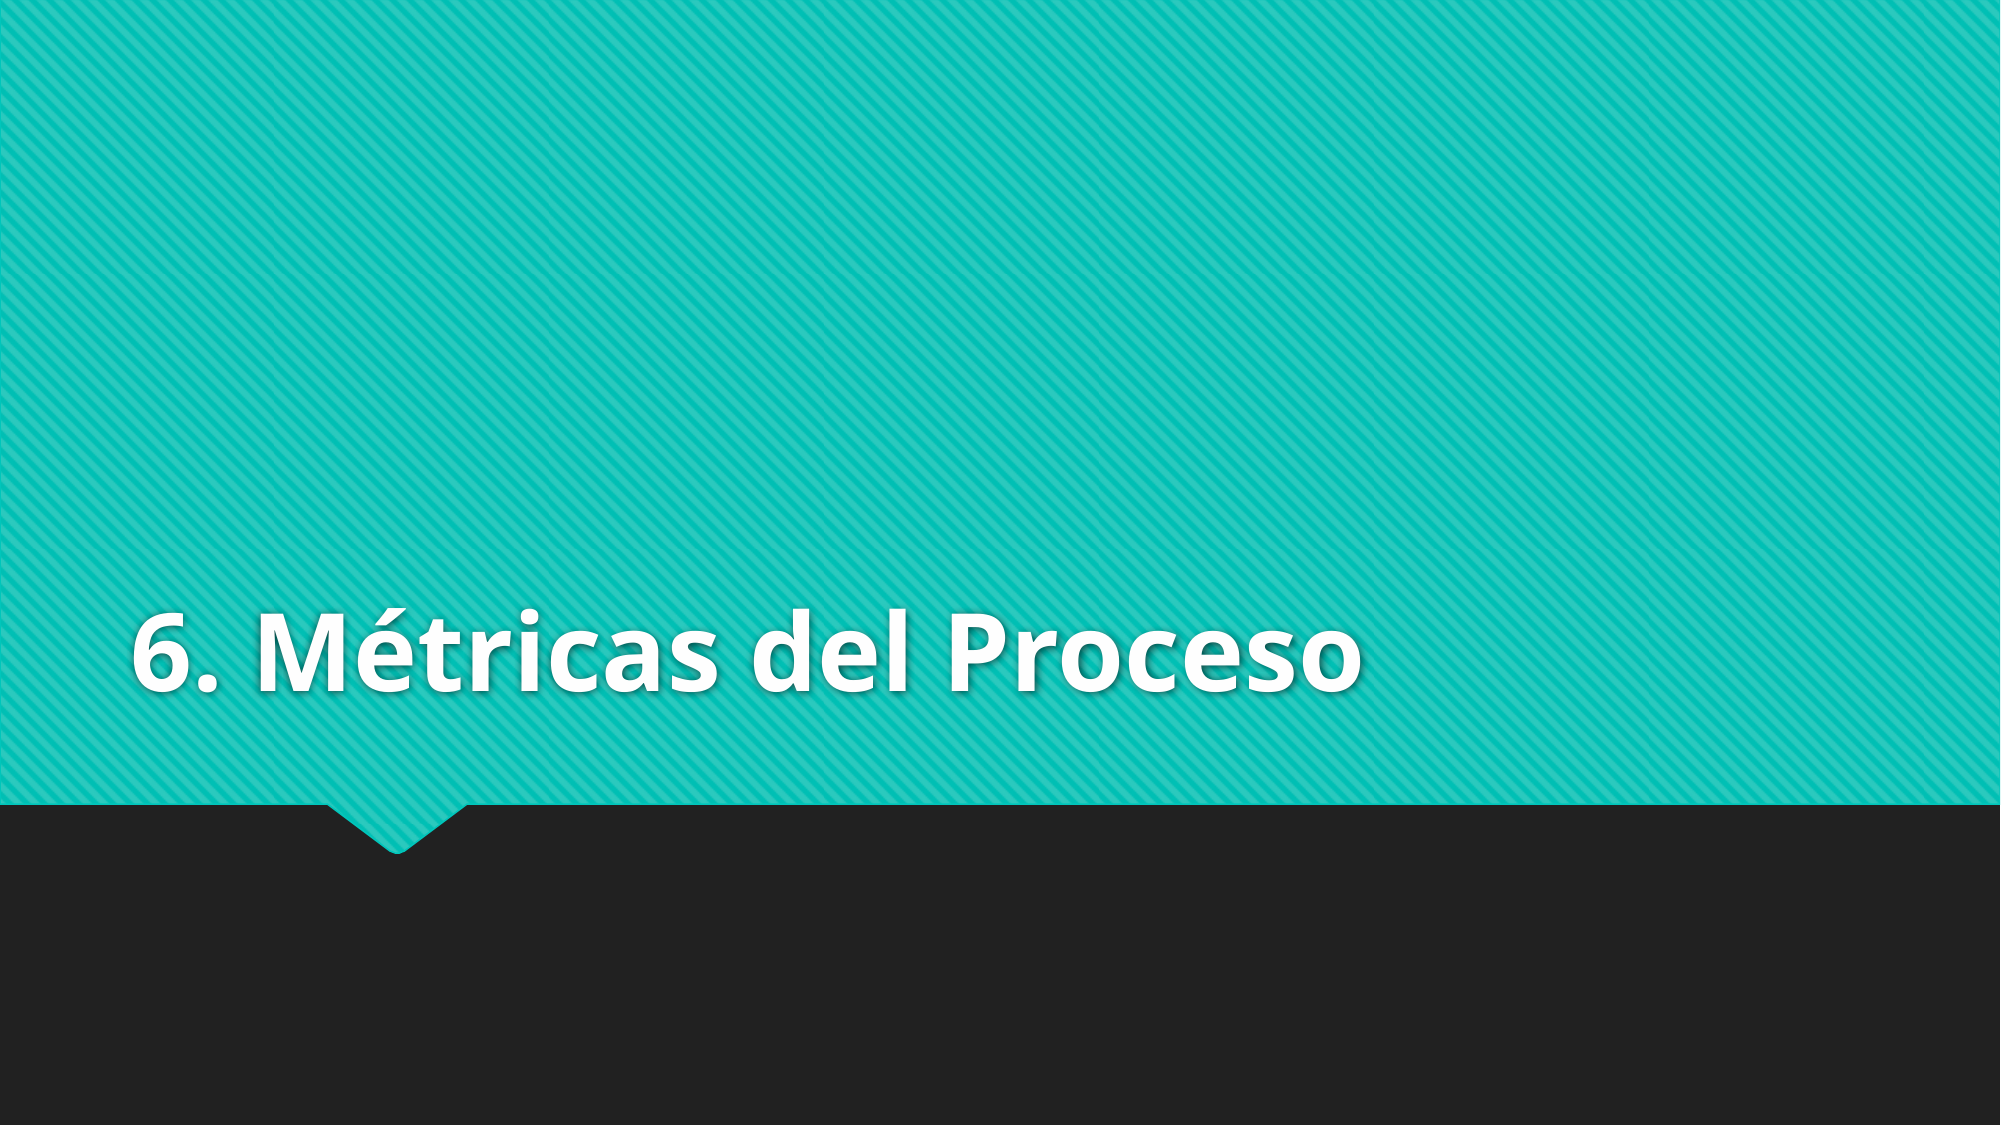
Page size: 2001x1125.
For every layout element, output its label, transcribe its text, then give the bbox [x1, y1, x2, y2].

title 6. Métricas del Proceso [115, 233, 1850, 721]
